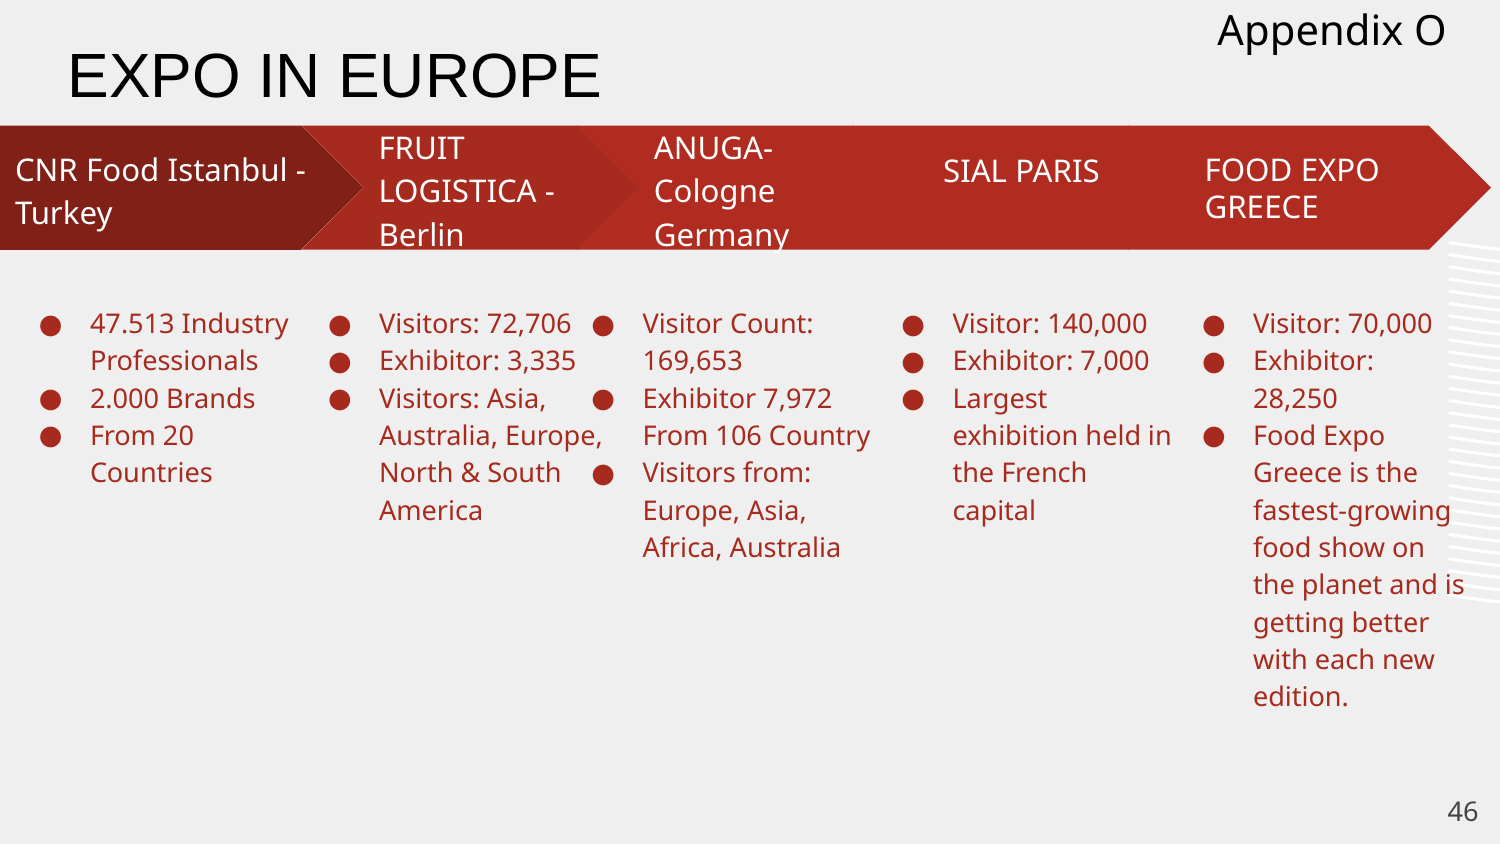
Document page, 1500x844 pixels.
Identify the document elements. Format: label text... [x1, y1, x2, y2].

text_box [1193, 125, 1492, 724]
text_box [852, 125, 1192, 724]
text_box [0, 125, 286, 724]
slide_number 46 [1403, 779, 1494, 844]
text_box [552, 125, 849, 724]
text_box Appendix O [1202, 0, 1500, 69]
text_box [288, 125, 550, 724]
text_box EXPO IN EUROPE [52, 19, 1053, 124]
